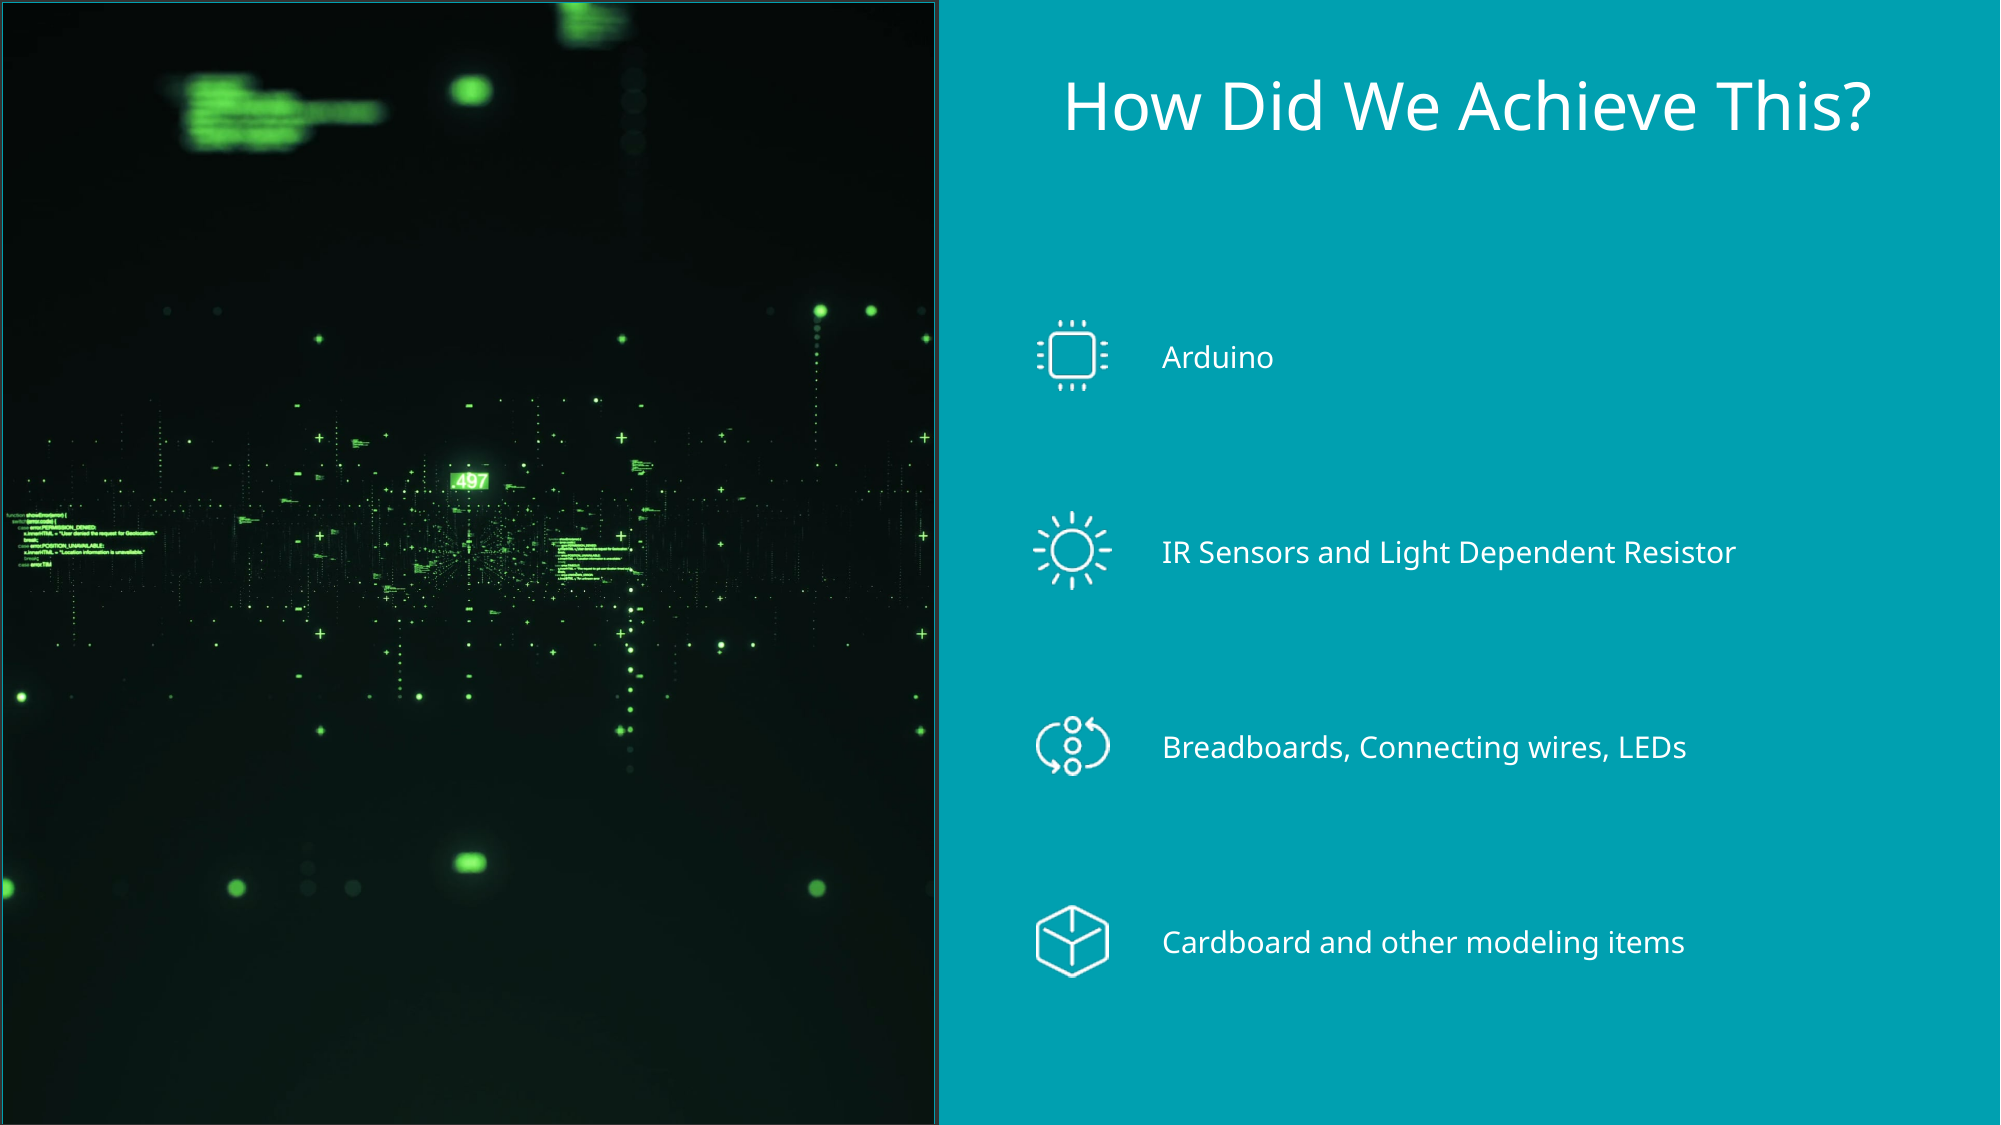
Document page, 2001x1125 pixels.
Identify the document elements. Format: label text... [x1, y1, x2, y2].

picture [1036, 716, 1111, 777]
picture [1033, 511, 1113, 590]
text_box Arduino [1162, 336, 1998, 375]
text_box [0, 0, 937, 4]
picture [1036, 905, 1109, 978]
text_box Cardboard and other modeling items [1162, 922, 1998, 960]
picture [2, 2, 934, 1124]
text_box Breadboards, Connecting wires, LEDs [1162, 726, 1998, 765]
text_box IR Sensors and Light Dependent Resistor [1162, 531, 1998, 570]
picture [1037, 320, 1108, 392]
text_box How Did We Achieve This? [968, 60, 1967, 144]
